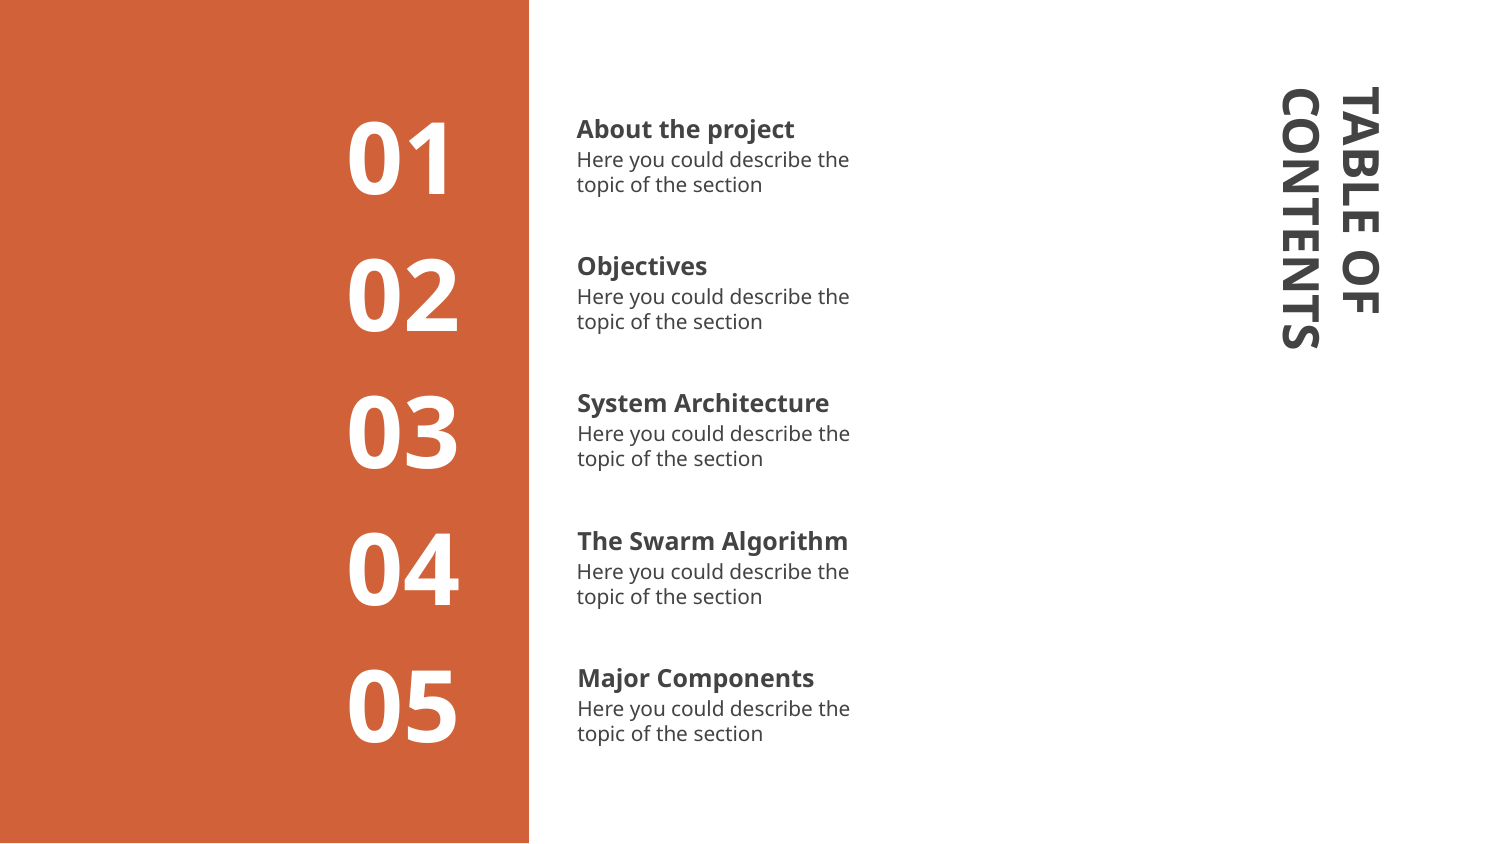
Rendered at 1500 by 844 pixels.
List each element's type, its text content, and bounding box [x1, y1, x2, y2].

title 01 [331, 107, 618, 203]
text_box [0, 0, 529, 844]
title 05 [331, 654, 590, 750]
title 02 [331, 244, 597, 339]
title Objectives [561, 200, 932, 296]
title 04 [331, 518, 590, 613]
subtitle Here you could describe the topic of the section [561, 268, 887, 363]
subtitle Here you could describe the topic of the section [590, 433, 876, 475]
title 03 [331, 381, 590, 476]
title System Architecture [562, 338, 932, 433]
title About the project [561, 63, 932, 159]
subtitle Here you could describe the topic of the section [562, 680, 876, 775]
title TABLE OF CONTENTS [1293, 71, 1374, 549]
title The Swarm Algorithm [562, 475, 932, 571]
subtitle Here you could describe the topic of the section [590, 543, 875, 612]
title Major Components [562, 612, 932, 708]
subtitle Here you could describe the topic of the section [618, 131, 875, 200]
